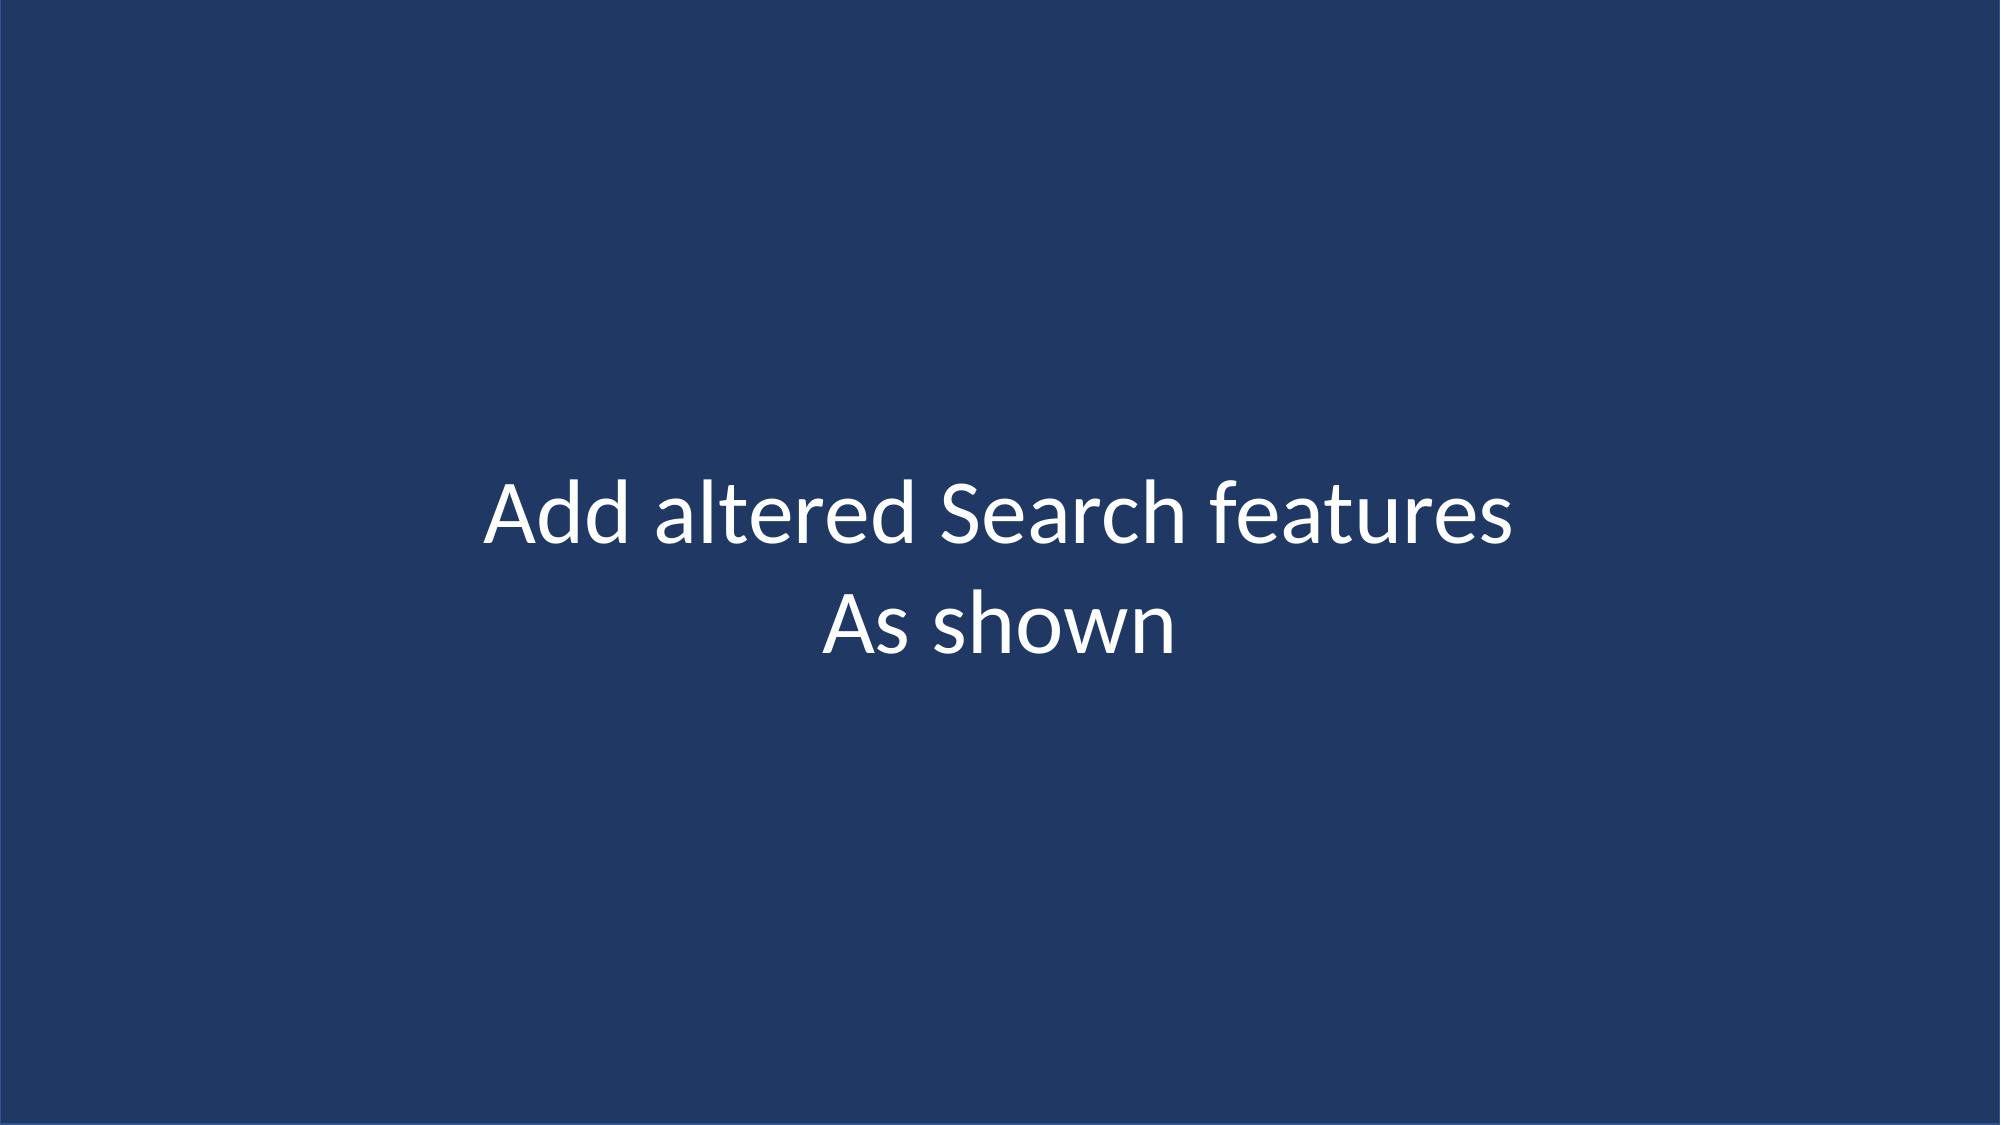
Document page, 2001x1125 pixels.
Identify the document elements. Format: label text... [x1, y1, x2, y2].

text_box Add altered Search features As shown [0, 0, 2000, 1125]
